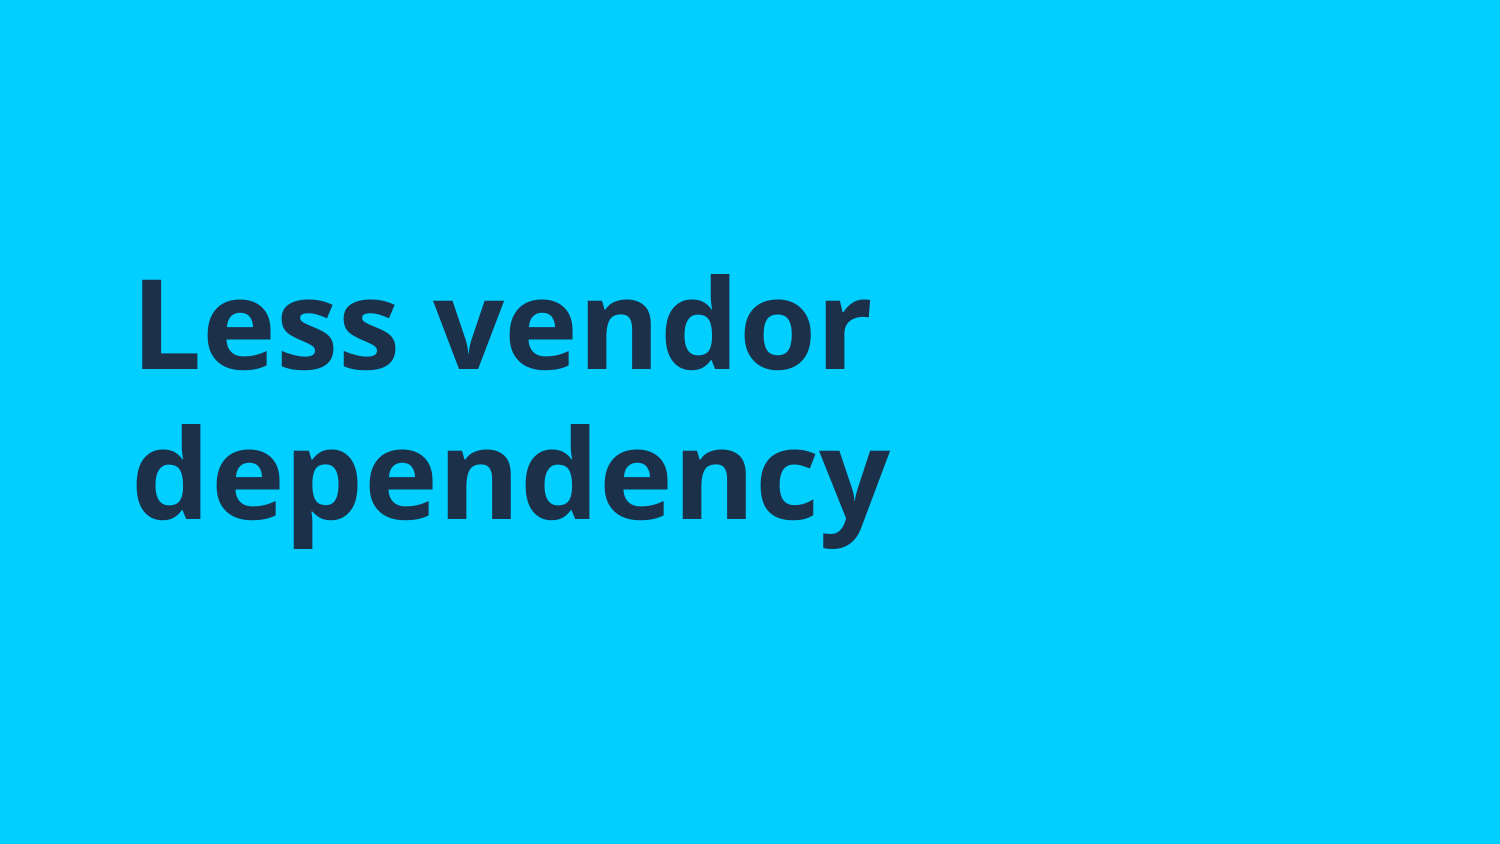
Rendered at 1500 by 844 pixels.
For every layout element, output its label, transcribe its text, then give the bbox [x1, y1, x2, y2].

title Less vendor dependency [116, 87, 1329, 701]
